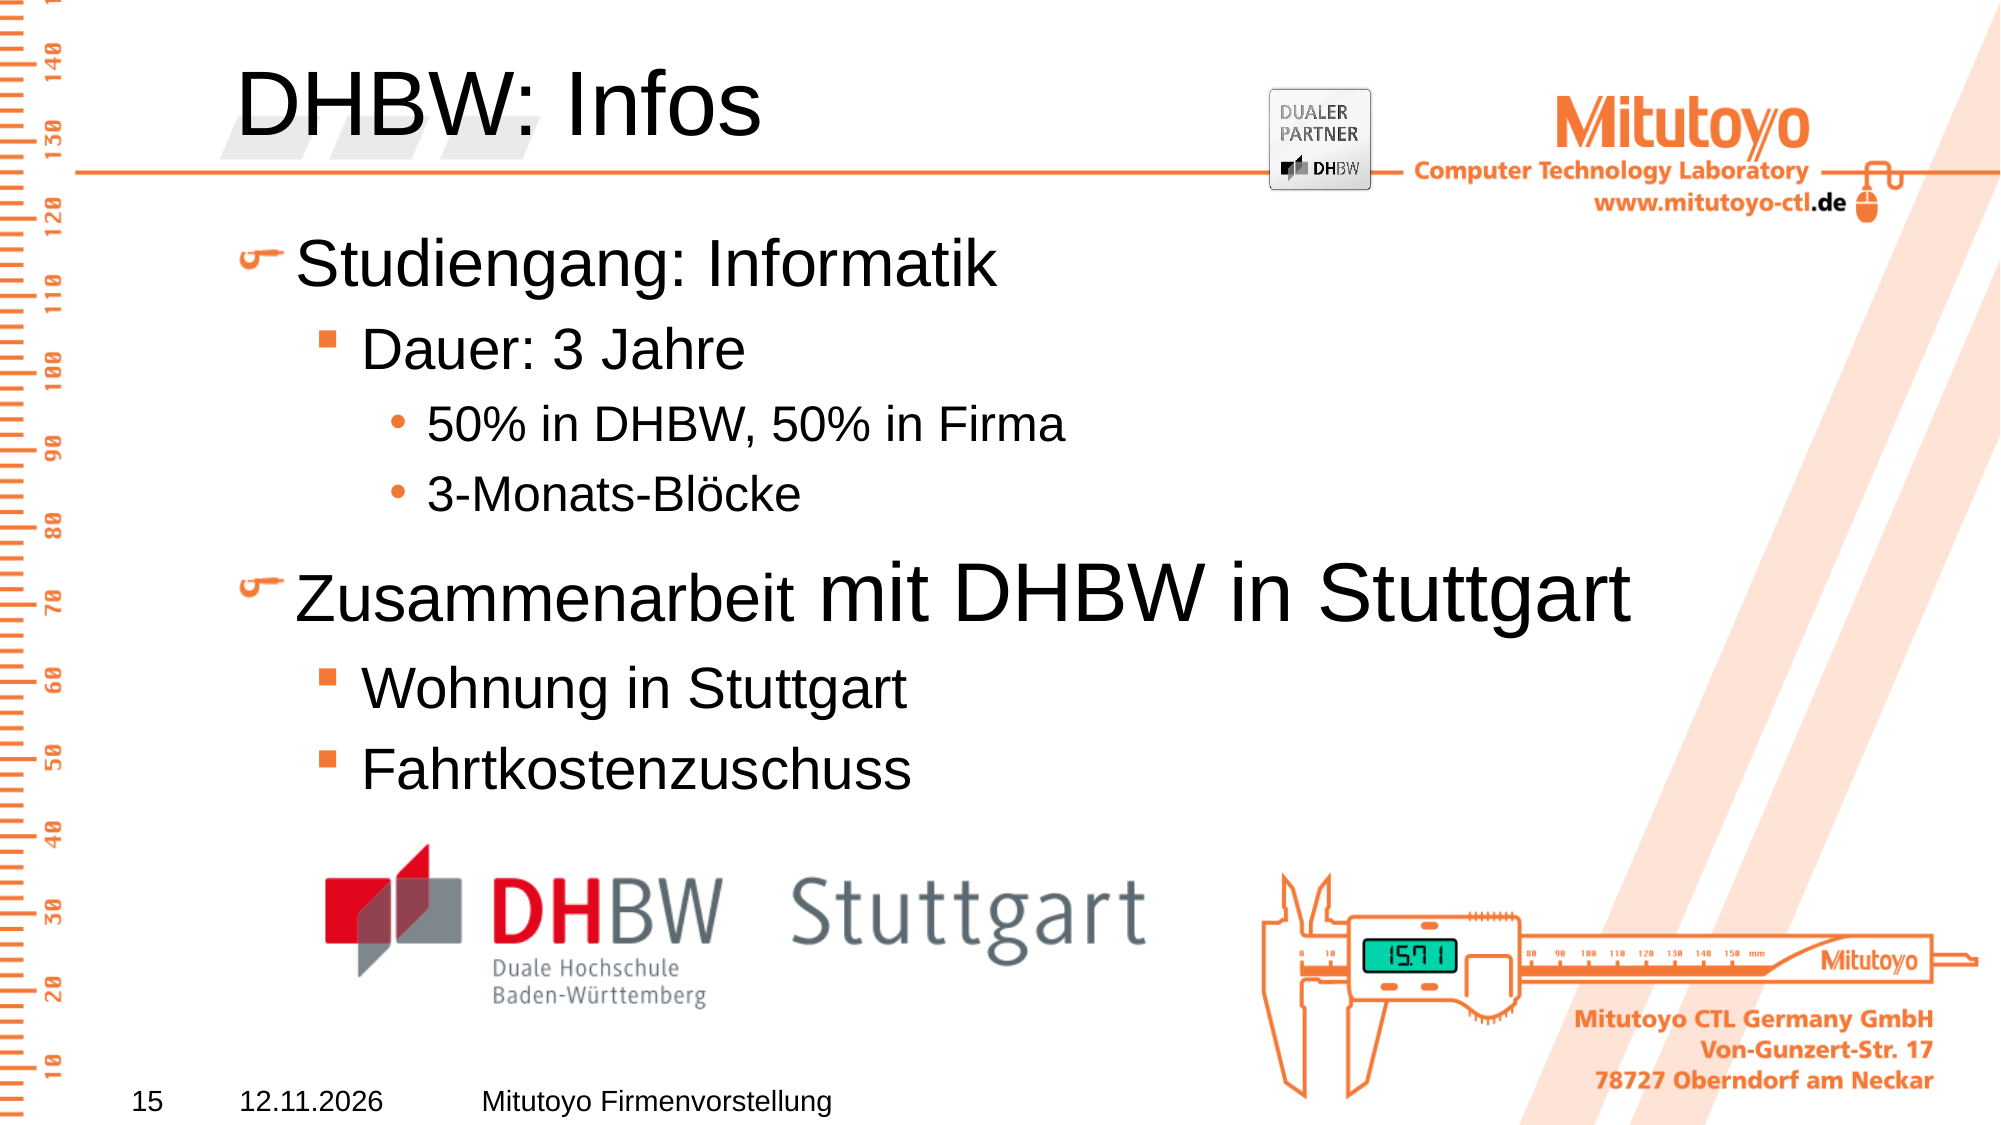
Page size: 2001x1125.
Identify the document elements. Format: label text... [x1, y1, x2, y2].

slide_number 15 [116, 1046, 206, 1125]
picture [0, 0, 2001, 1125]
list Studiengang: Informatik Dauer: 3 Jahre 50% in DHBW, 50% in Firma 3-Monats-Blöcke Zusammenarbeit mit DHBW in Stuttgart Wohnung in Stuttgart Fahrtkostenzuschuss [224, 212, 1815, 1005]
title DHBW: Infos [220, 38, 1205, 160]
footer Mitutoyo Firmenvorstellung [466, 1046, 1251, 1125]
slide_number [224, 1046, 449, 1125]
